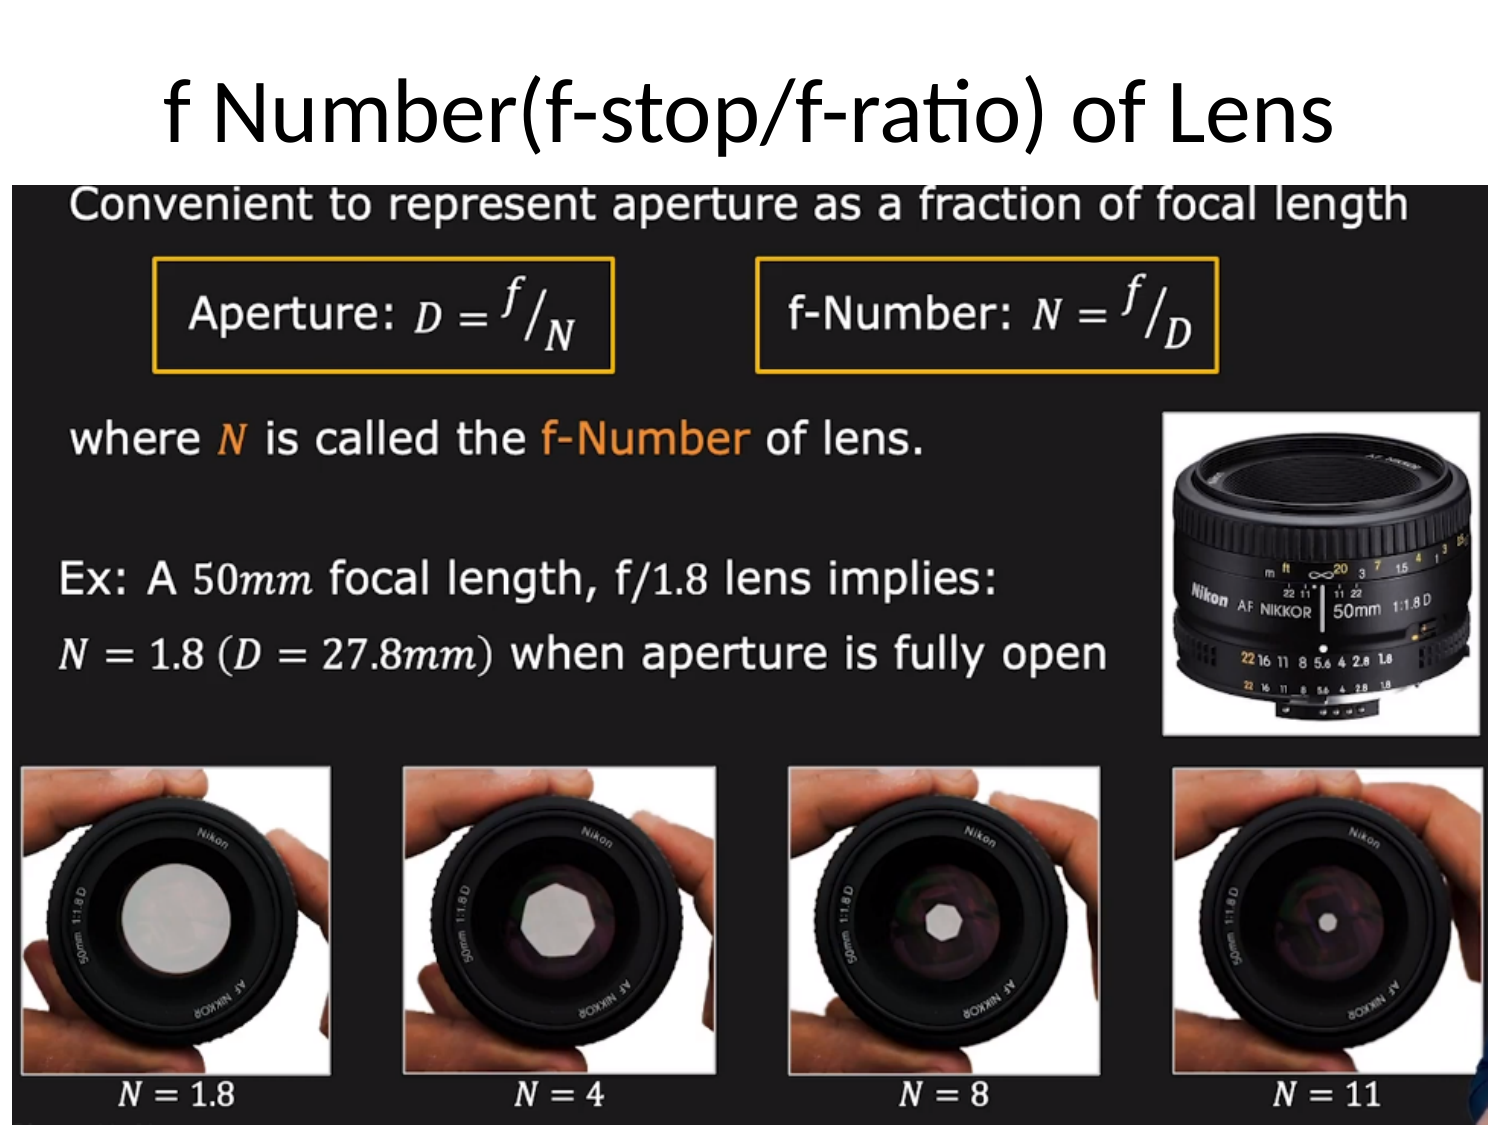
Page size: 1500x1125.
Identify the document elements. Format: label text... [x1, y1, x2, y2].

picture [12, 185, 1488, 1125]
title f Number(f-stop/f-ratio) of Lens [75, 12, 1425, 184]
